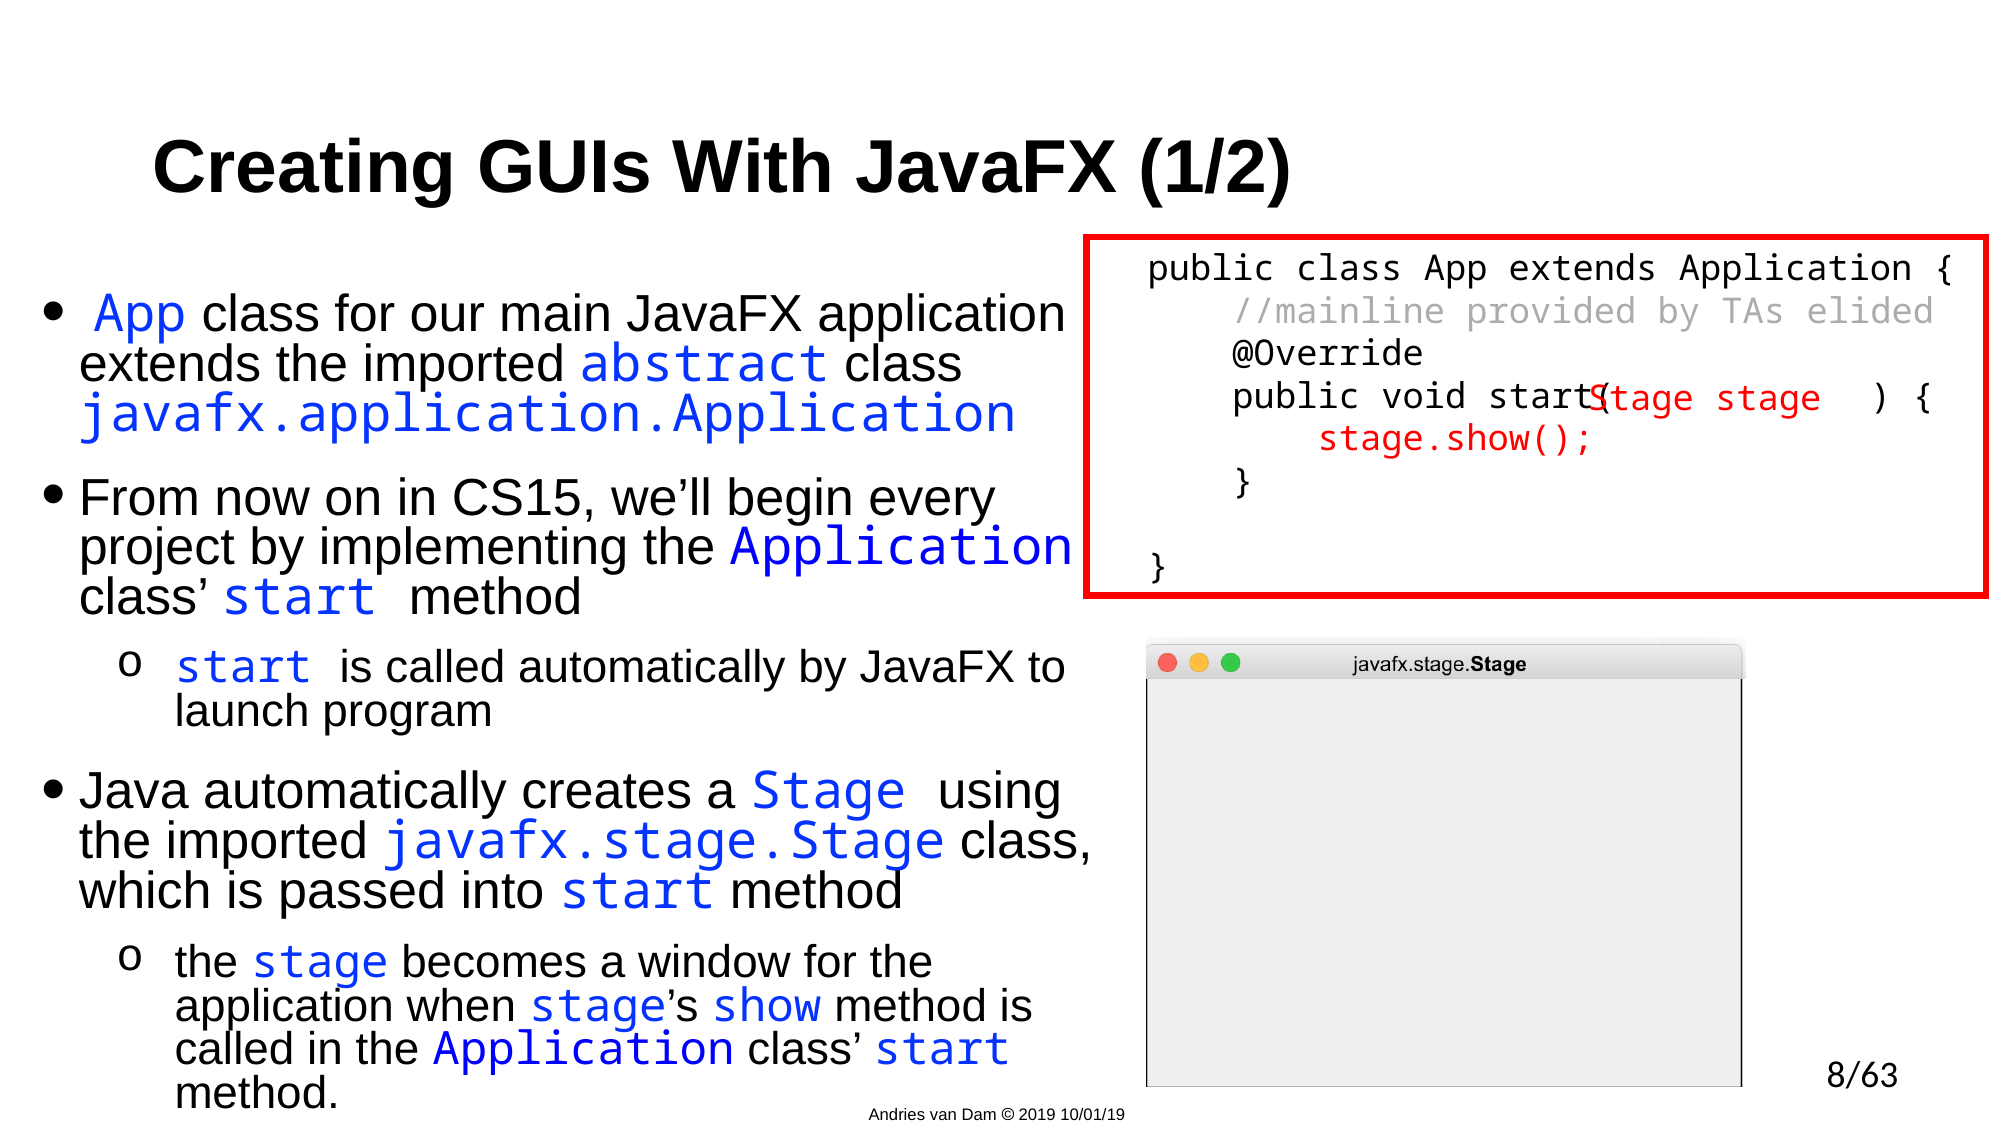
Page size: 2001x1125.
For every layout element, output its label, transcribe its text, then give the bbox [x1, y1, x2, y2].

text_box [1085, 236, 1987, 596]
list App class for our main JavaFX application extends the imported abstract class javafx.application.Application From now on in CS15, we’ll begin every project by implementing the Application class’ start method start is called automatically by JavaFX to launch program Java automatically creates a Stage using the imported javafx.stage.Stage class, which is passed into start method the stage becomes a window for the application when stage’s show method is called in the Application class’ start method. [26, 284, 1109, 1110]
title Creating GUIs With JavaFX (1/2) [137, 59, 1863, 278]
picture [1146, 637, 1746, 1087]
text_box public class App extends Application { //mainline provided by TAs elided @Override public void start( ) { stage.show(); } } [1987, 237, 2000, 593]
